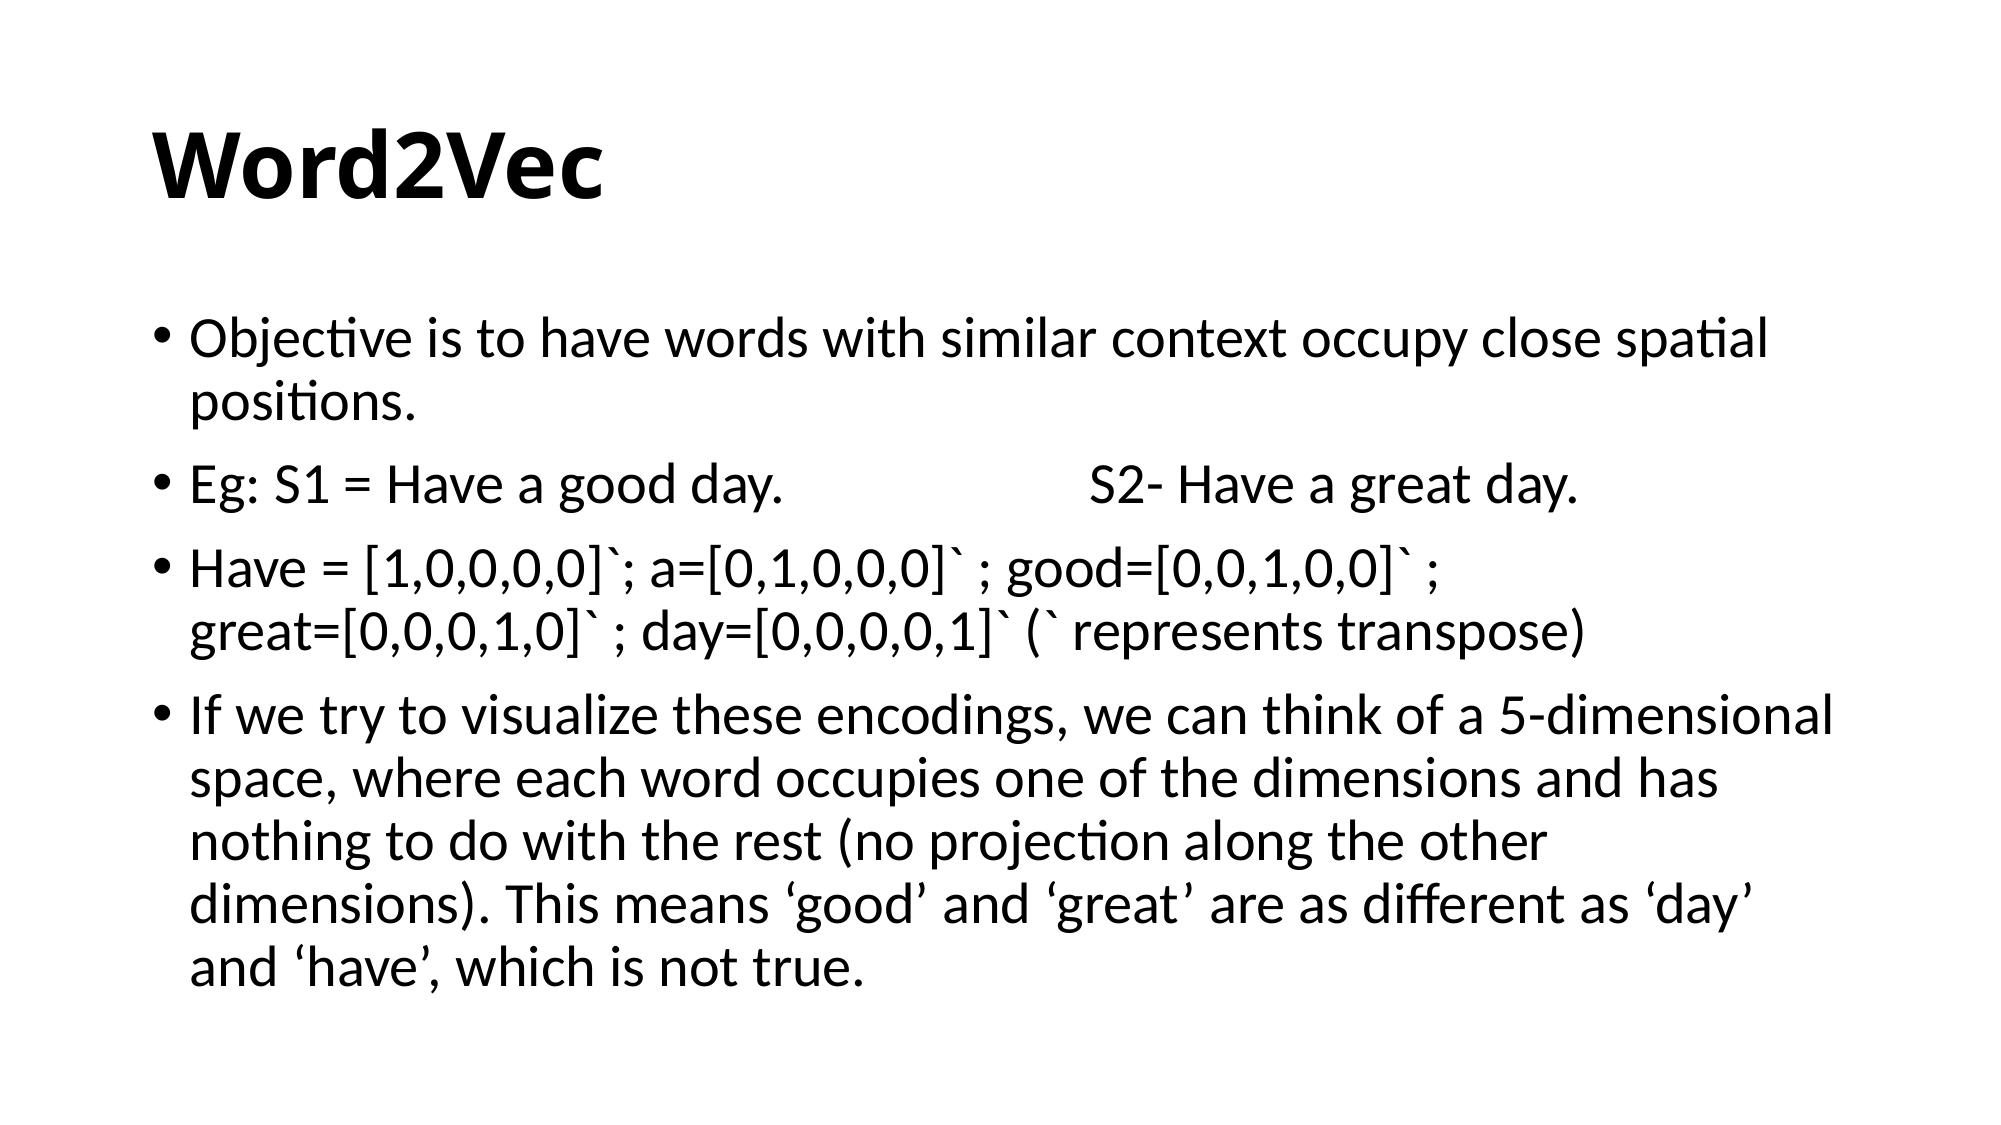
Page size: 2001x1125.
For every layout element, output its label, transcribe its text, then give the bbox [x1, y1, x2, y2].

list Objective is to have words with similar context occupy close spatial positions. Eg: S1 = Have a good day. S2- Have a great day. Have = [1,0,0,0,0]`; a=[0,1,0,0,0]` ; good=[0,0,1,0,0]` ; great=[0,0,0,1,0]` ; day=[0,0,0,0,1]` (` represents transpose) If we try to visualize these encodings, we can think of a 5-dimensional space, where each word occupies one of the dimensions and has nothing to do with the rest (no projection along the other dimensions). This means ‘good’ and ‘great’ are as different as ‘day’ and ‘have’, which is not true. [137, 299, 1863, 1014]
title Word2Vec [137, 59, 1863, 278]
